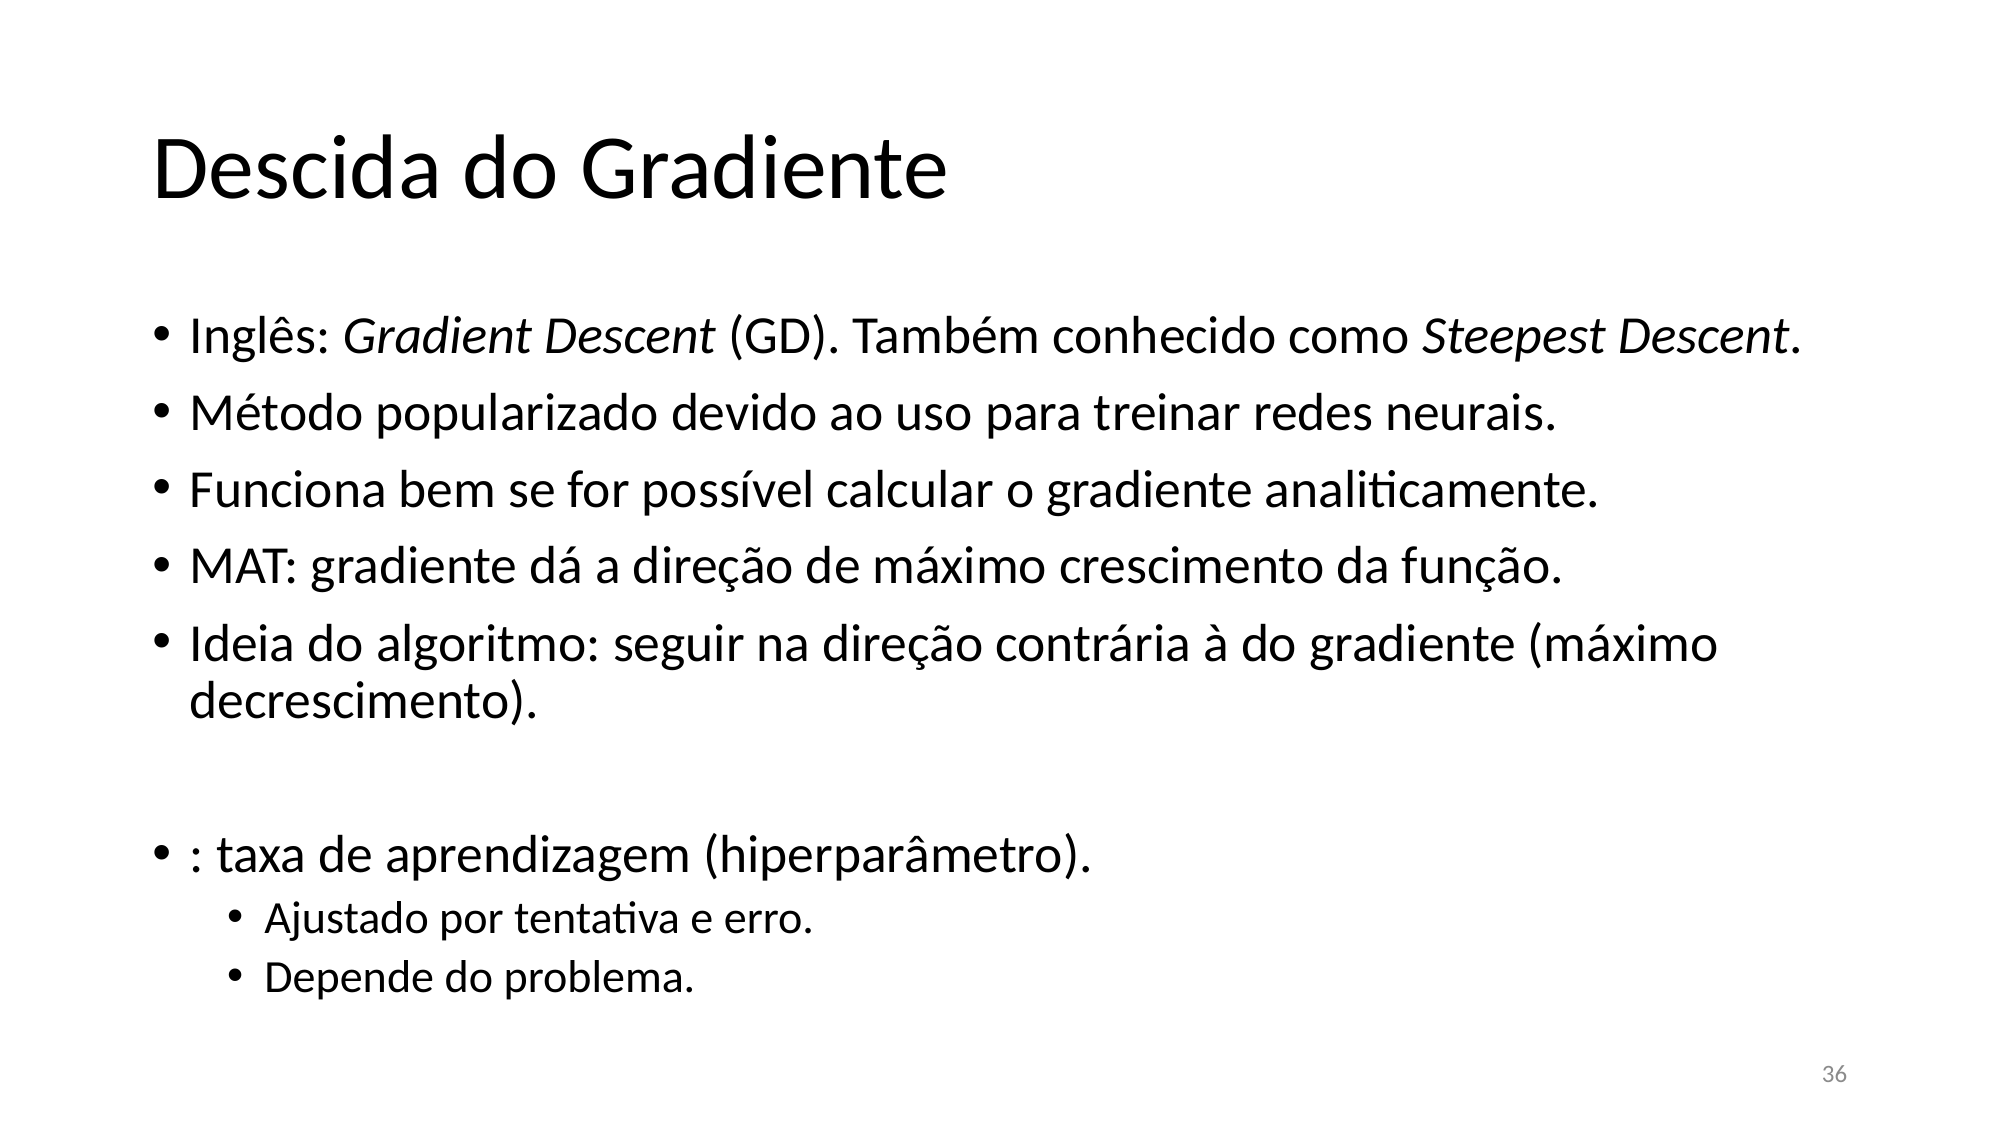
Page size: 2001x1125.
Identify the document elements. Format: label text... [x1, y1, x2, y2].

title Descida do Gradiente [137, 59, 1863, 278]
slide_number 36 [1412, 1042, 1863, 1103]
